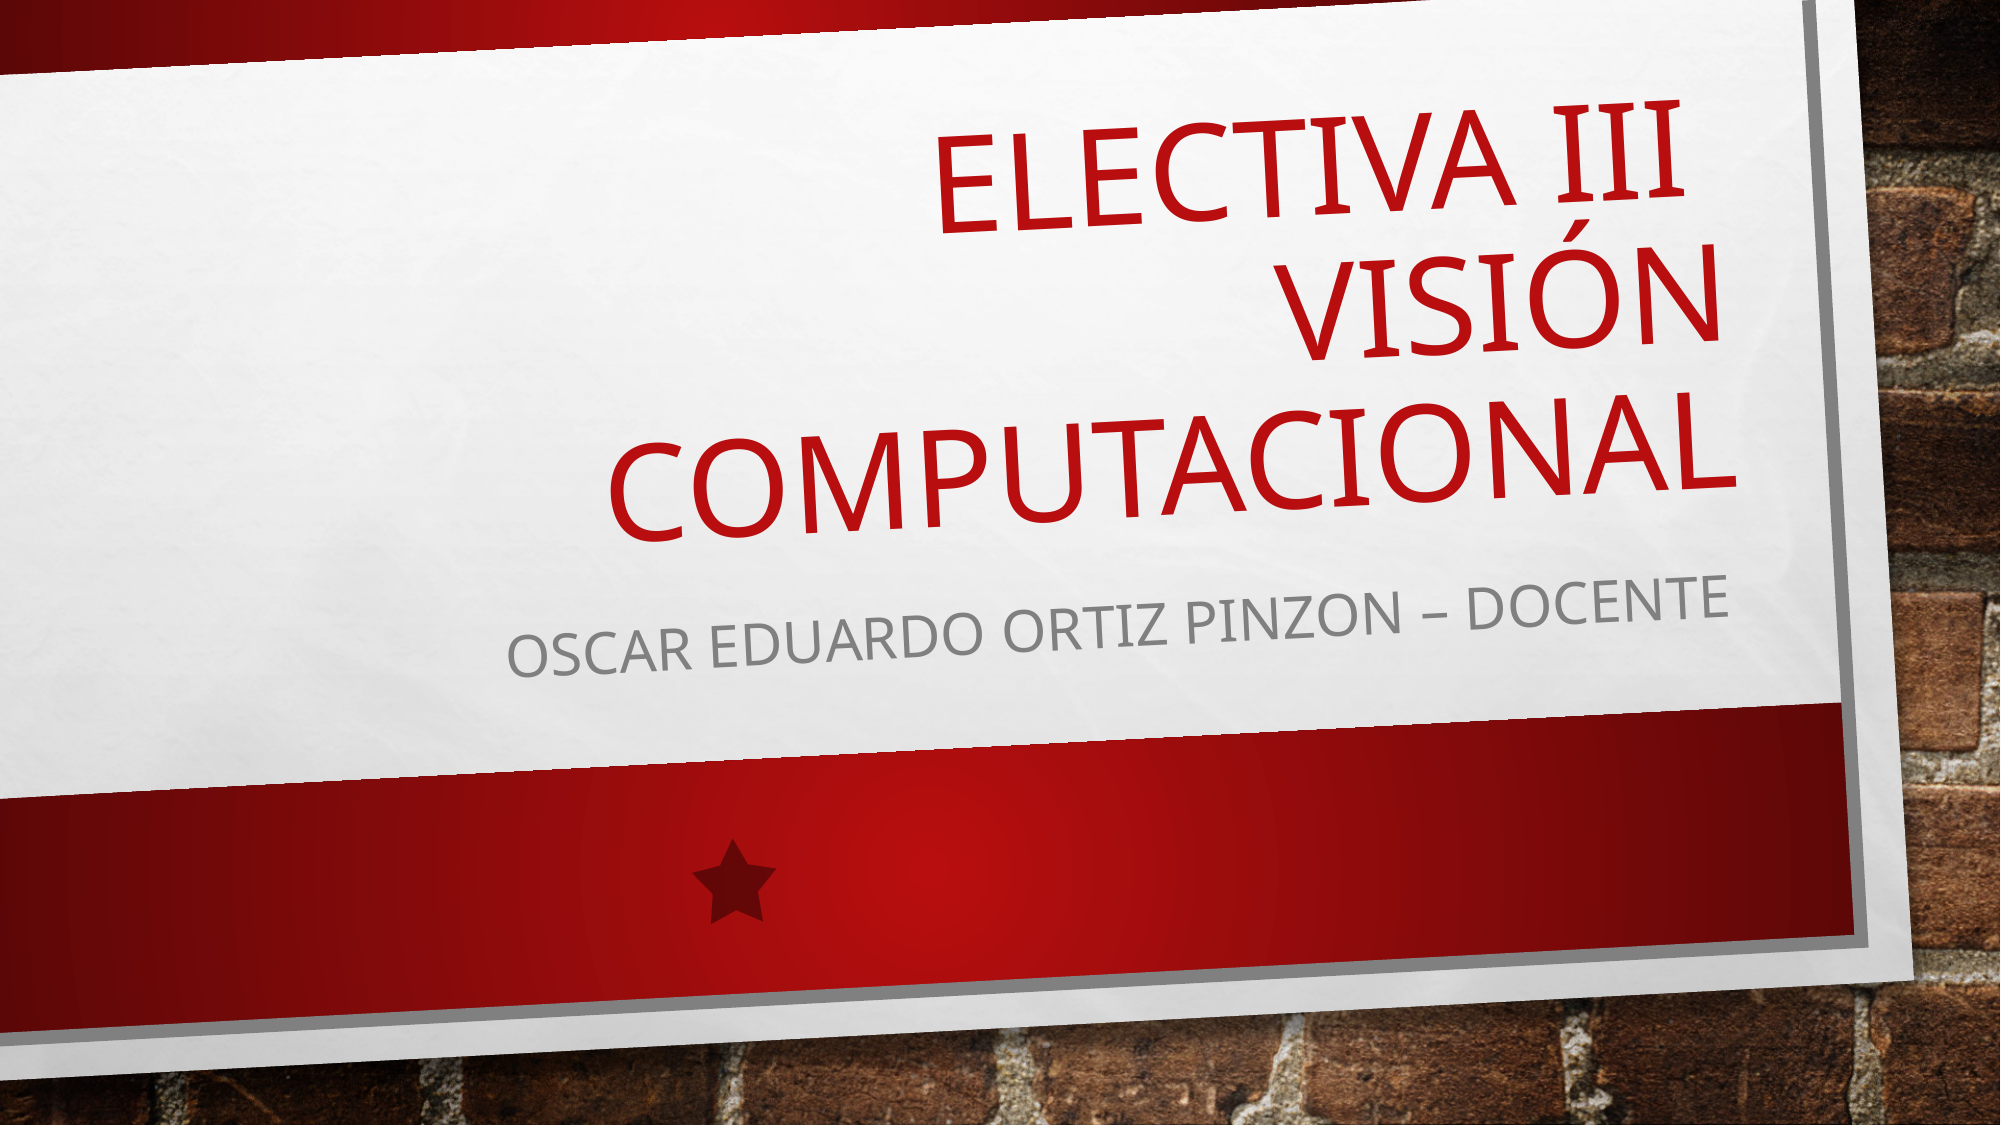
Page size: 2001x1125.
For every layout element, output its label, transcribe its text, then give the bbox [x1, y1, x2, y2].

subtitle Oscar Eduardo Ortiz pinzon – docente [159, 533, 1763, 708]
picture [0, 0, 2000, 1125]
title Electiva III Visión Computacional [135, 67, 1758, 605]
